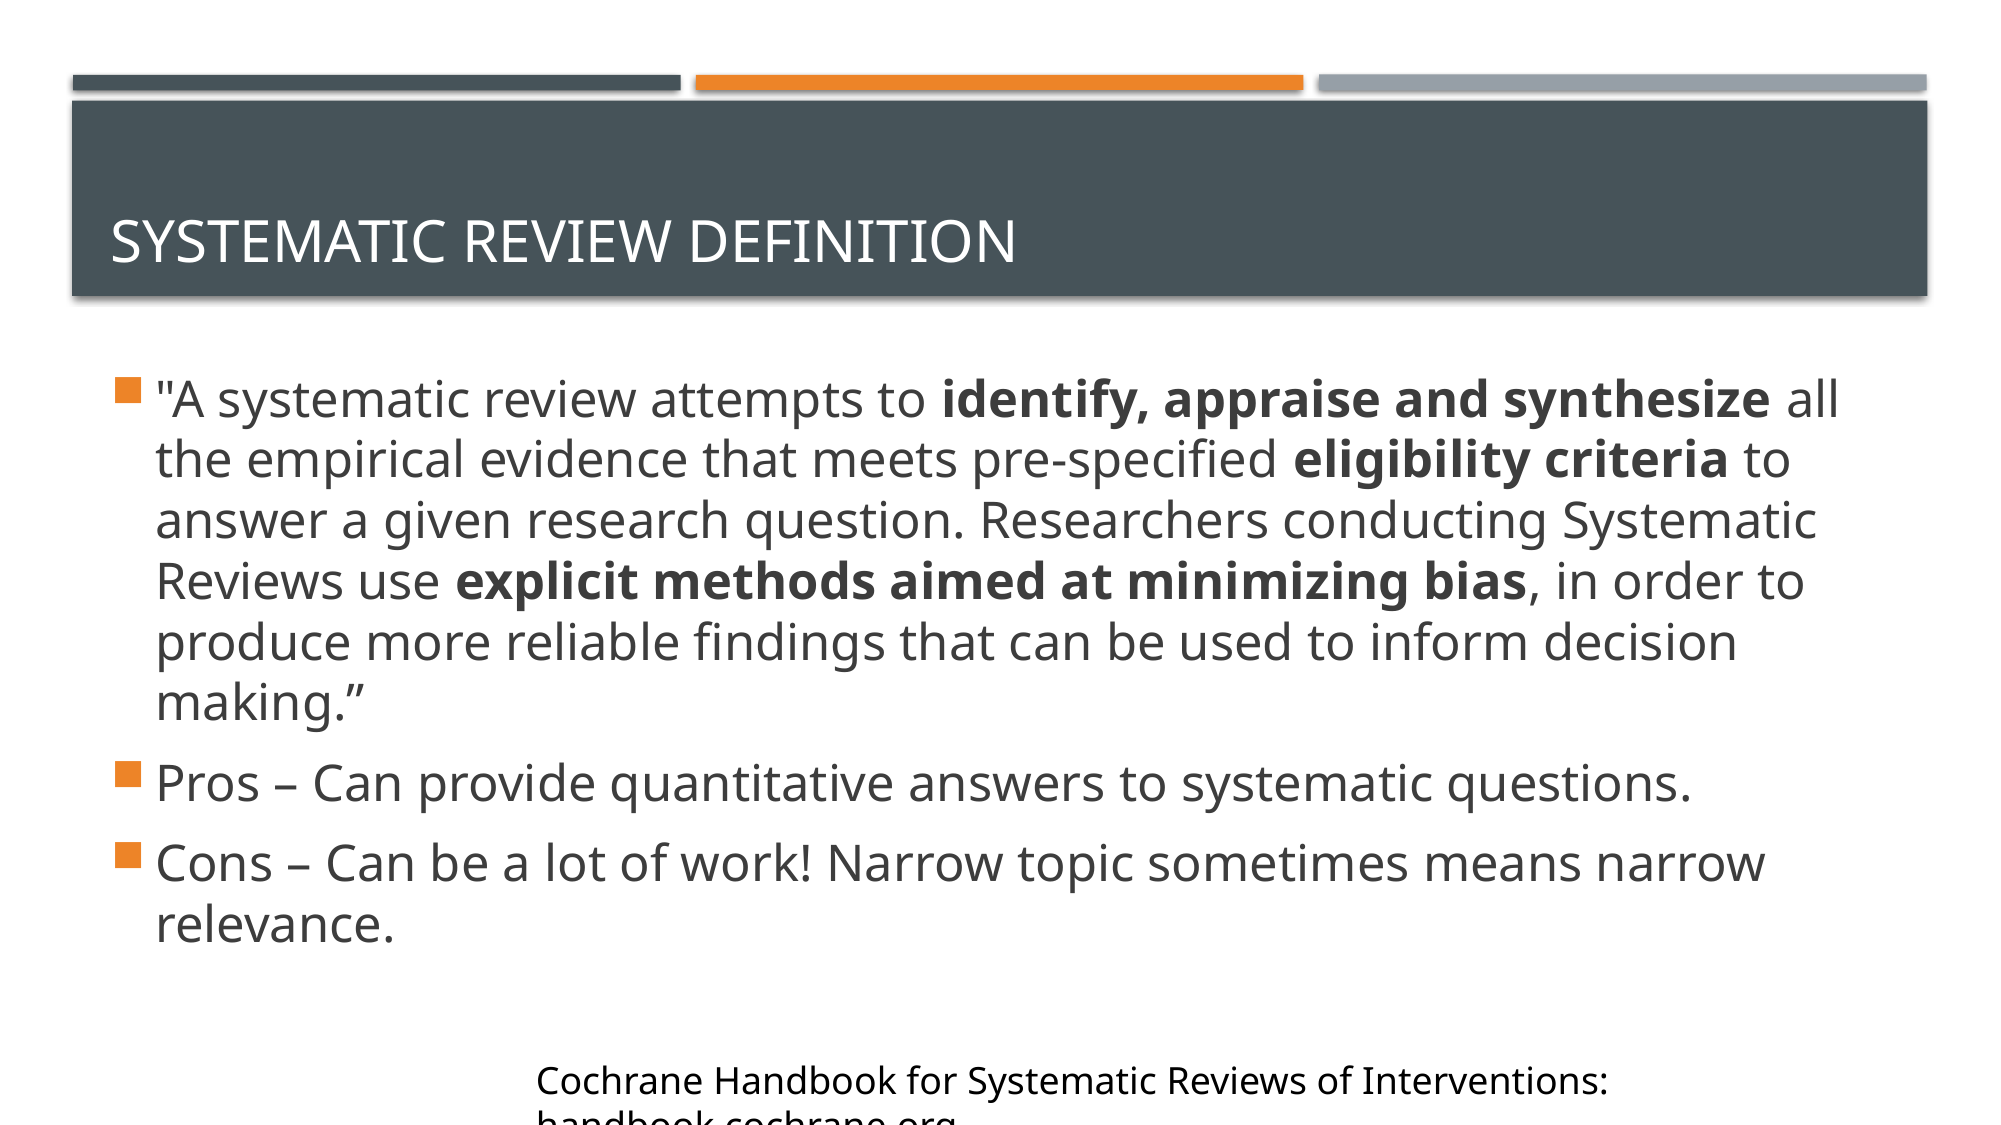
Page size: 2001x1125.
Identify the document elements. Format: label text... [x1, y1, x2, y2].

text_box Cochrane Handbook for Systematic Reviews of Interventions: handbook.cochrane.org [520, 1049, 2000, 1125]
list "A systematic review attempts to identify, appraise and synthesize all the empirical evidence that meets pre-specified eligibility criteria to answer a given research question. Researchers conducting Systematic Reviews use explicit methods aimed at minimizing bias, in order to produce more reliable findings that can be used to inform decision making.” Pros – Can provide quantitative answers to systematic questions. Cons – Can be a lot of work! Narrow topic sometimes means narrow relevance. [95, 357, 1905, 962]
title Systematic review definition [95, 115, 1905, 282]
